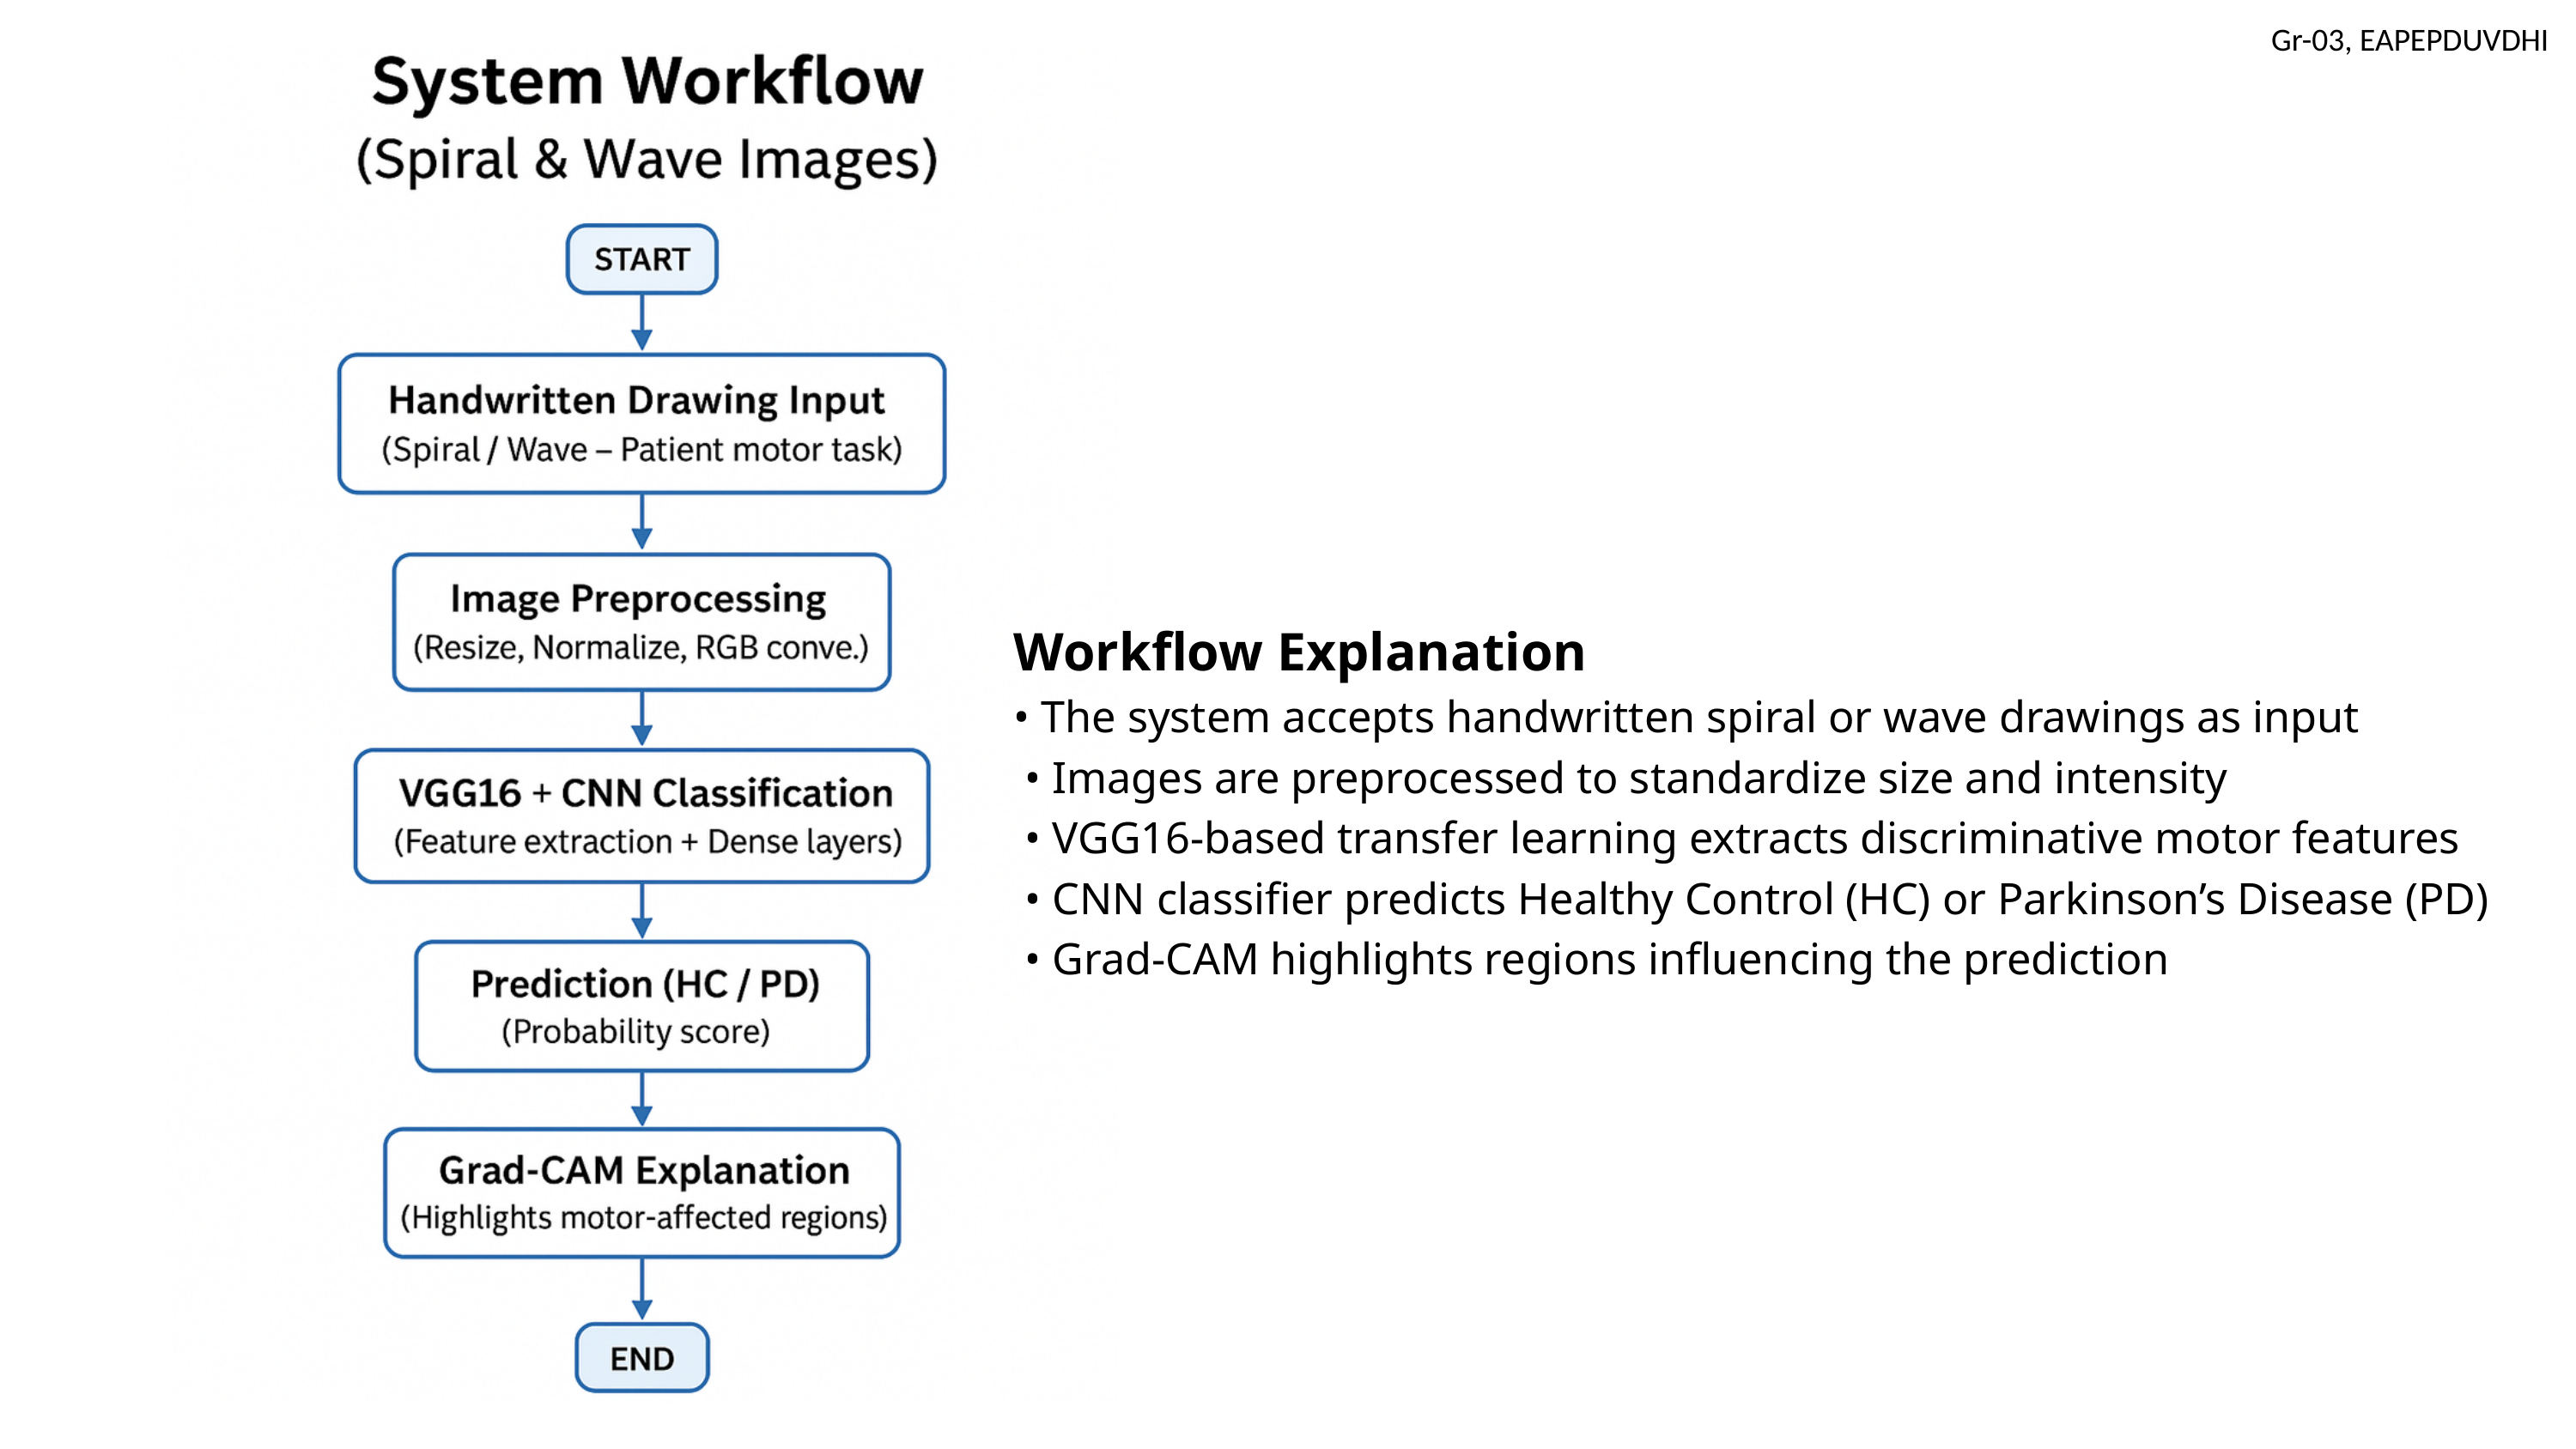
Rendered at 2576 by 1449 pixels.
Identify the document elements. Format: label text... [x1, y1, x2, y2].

text_box [166, 45, 1119, 1403]
text_box Workflow Explanation • The system accepts handwritten spiral or wave drawings as input • Images are preprocessed to standardize size and intensity • VGG16-based transfer learning extracts discriminative motor features • CNN classifier predicts Healthy Control (HC) or Parkinson’s Disease (PD) • Grad-CAM highlights regions influencing the prediction [1013, 608, 2544, 984]
